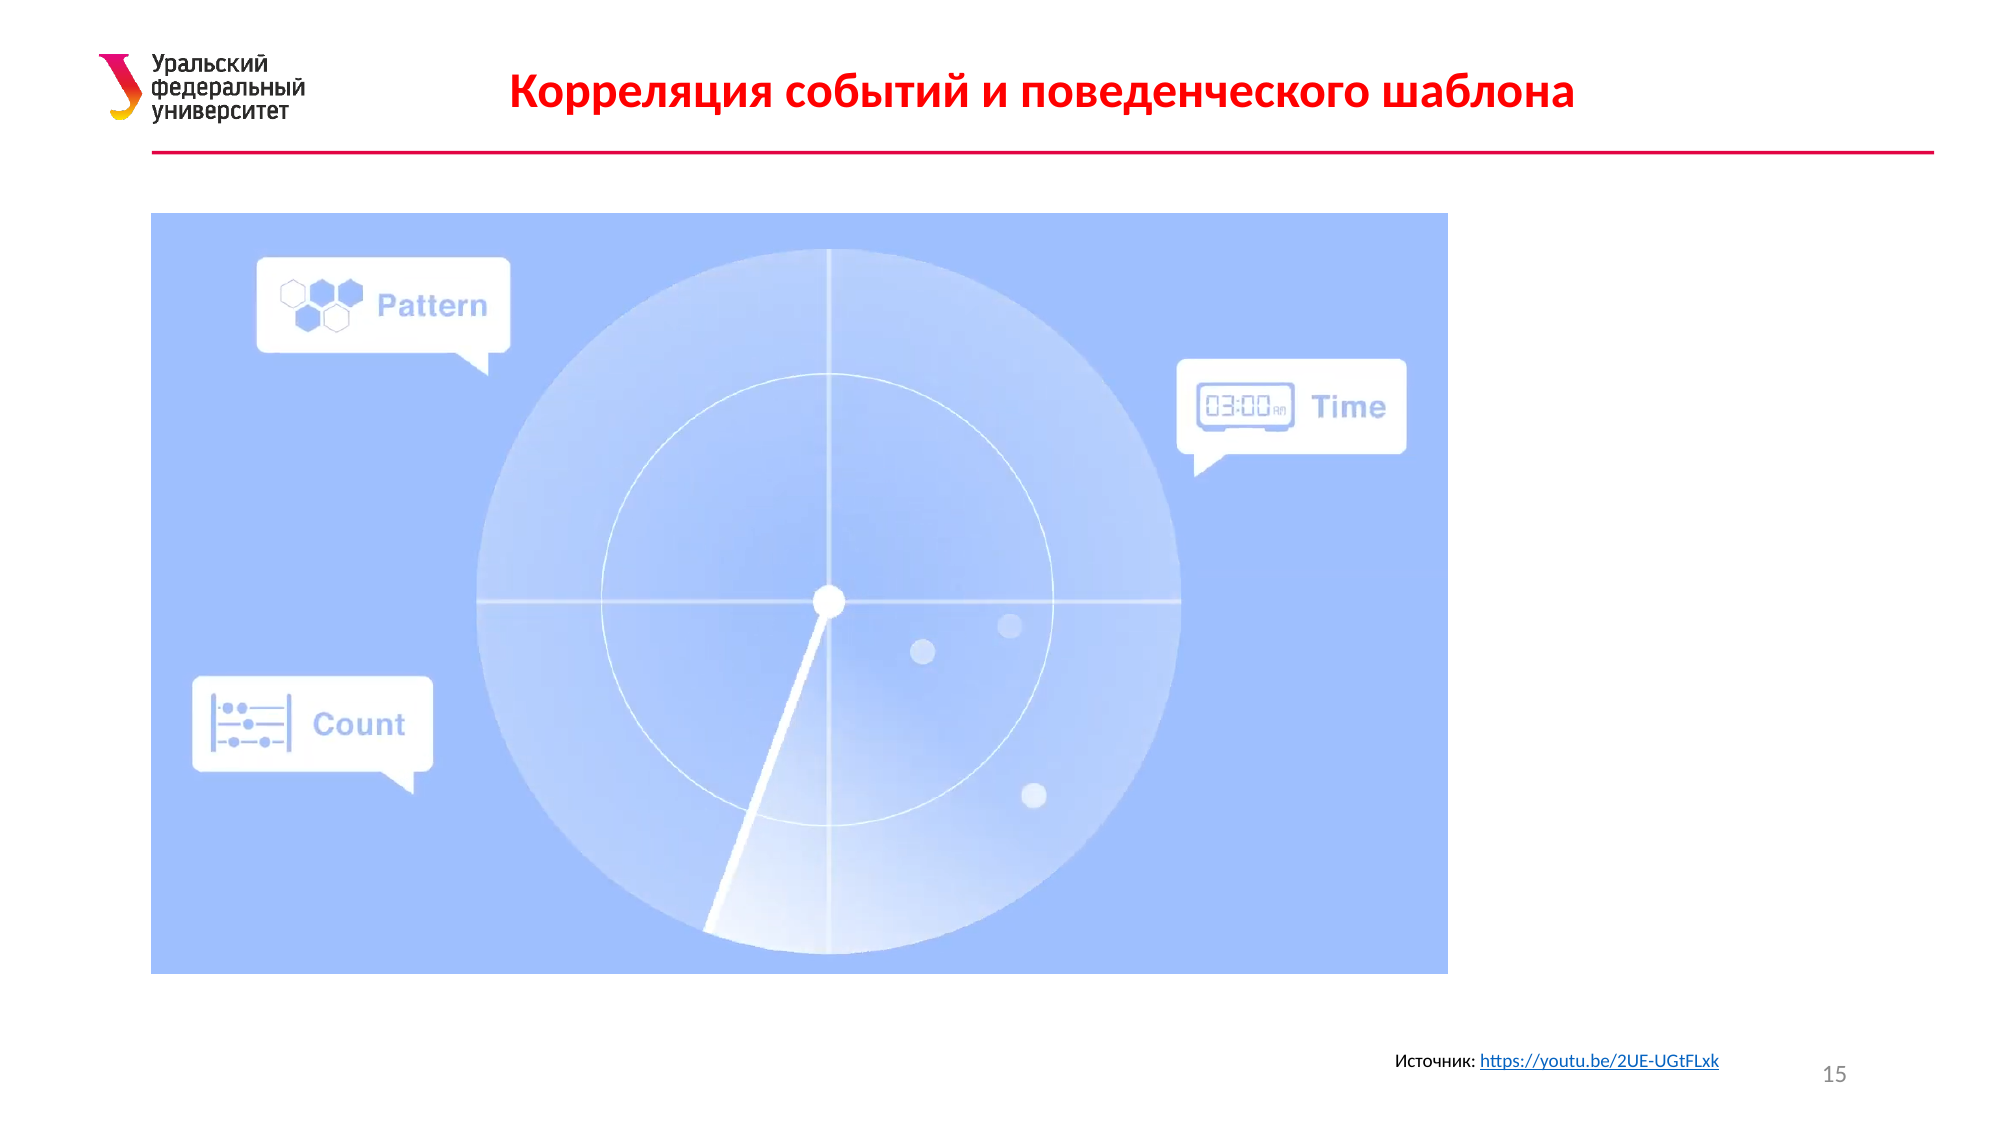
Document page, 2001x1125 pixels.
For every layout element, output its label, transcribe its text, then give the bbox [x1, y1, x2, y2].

text_box [151, 150, 1935, 155]
picture [98, 52, 320, 124]
text_box Корреляция событий и поведенческого шаблона [350, 50, 1736, 125]
picture [151, 213, 1448, 974]
list Источник: https://youtu.be/2UE-UGtFLxk [707, 1043, 1736, 1080]
slide_number 15 [1412, 1042, 1863, 1103]
